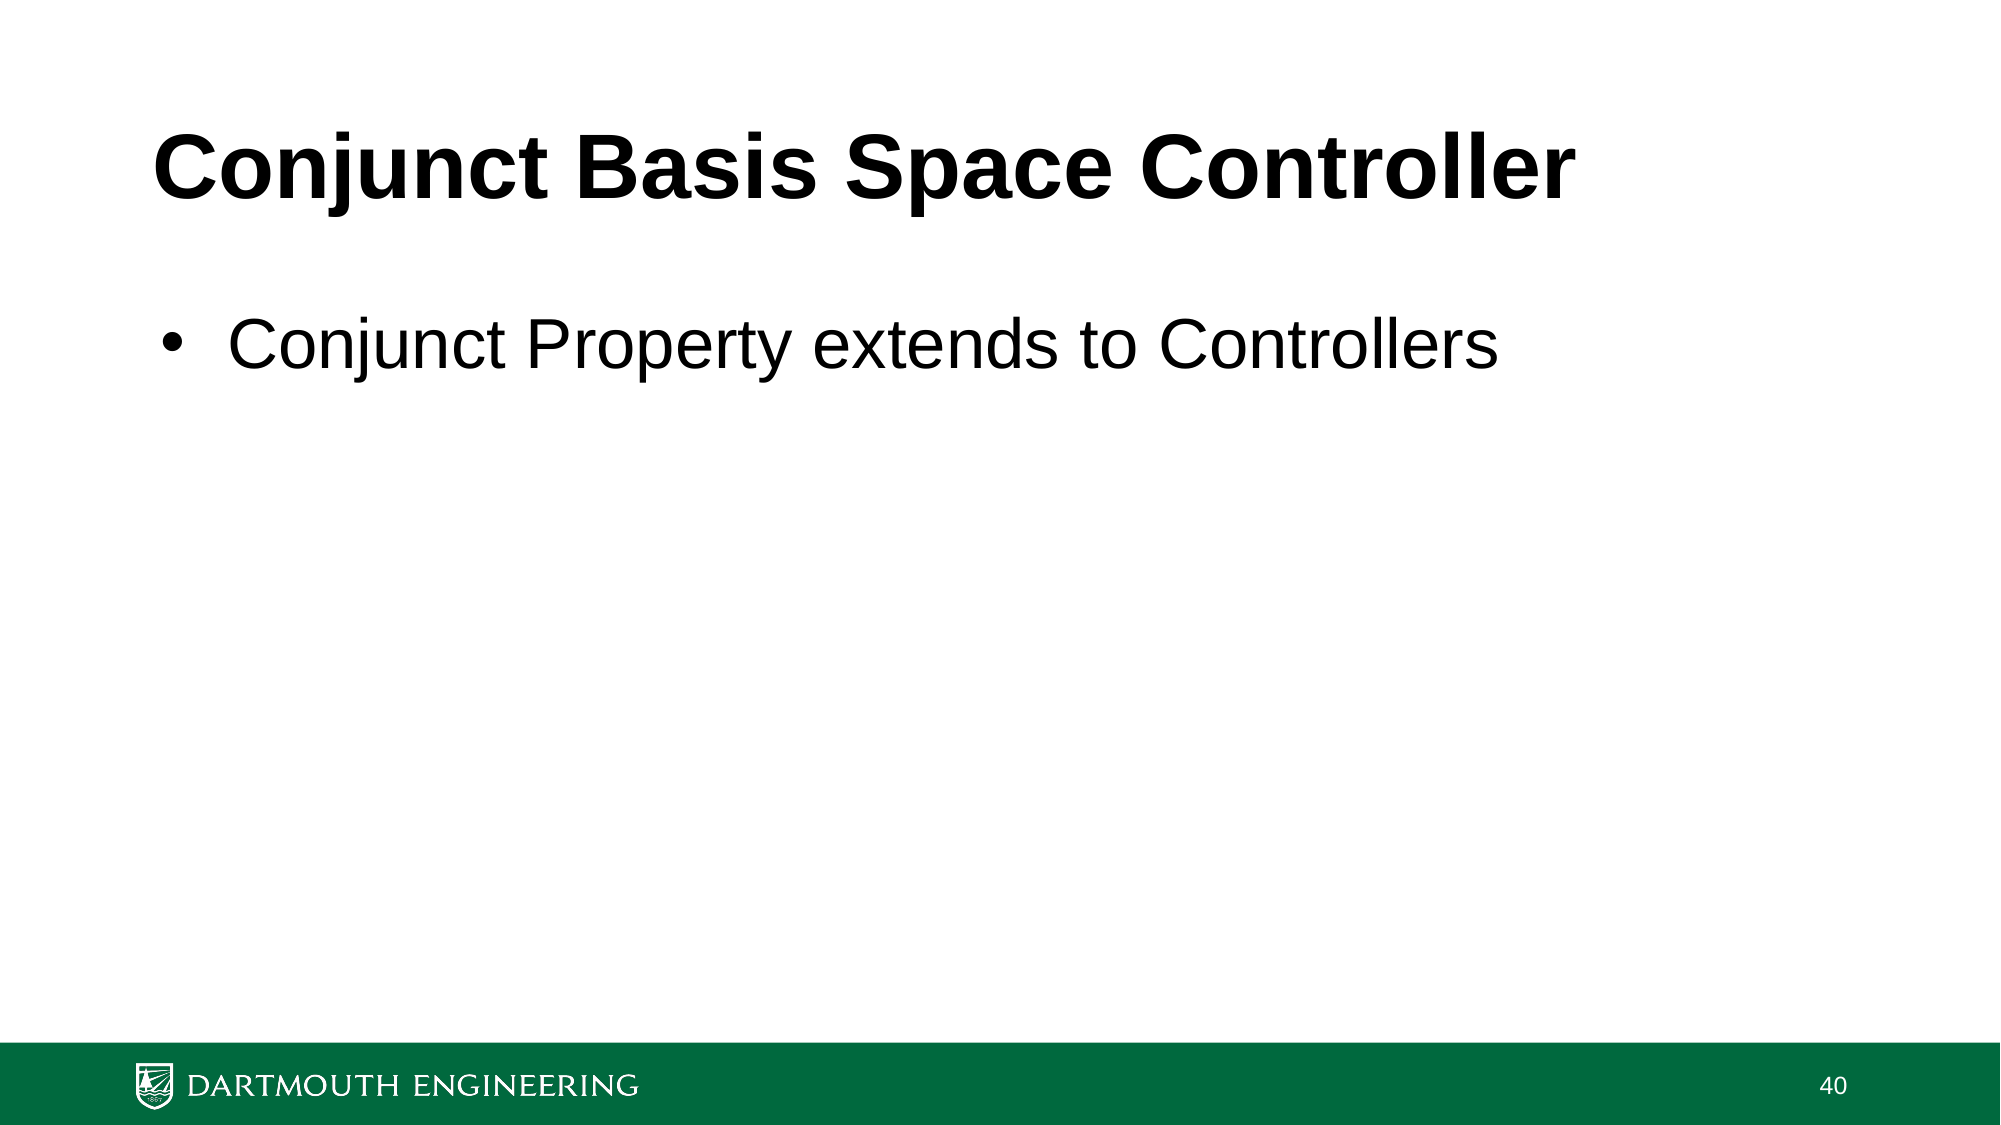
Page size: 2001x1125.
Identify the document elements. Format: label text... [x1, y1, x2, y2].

picture [136, 1063, 639, 1110]
title Conjunct Basis Space Controller [137, 59, 1863, 278]
slide_number 40 [1780, 1054, 1863, 1115]
